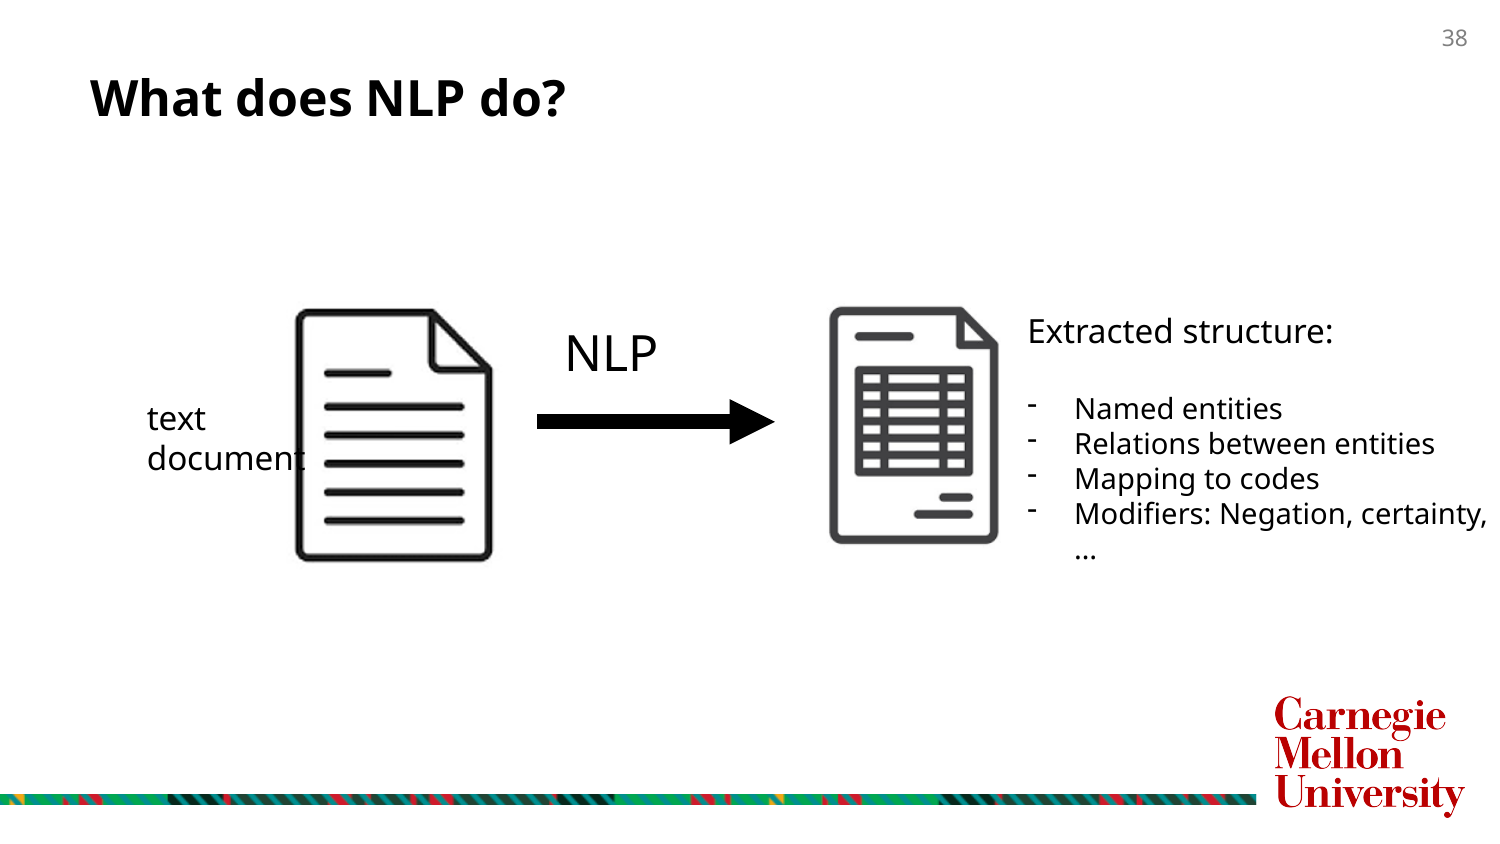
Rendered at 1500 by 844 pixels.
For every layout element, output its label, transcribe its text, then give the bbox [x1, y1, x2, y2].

text_box text document [132, 389, 257, 485]
title What does NLP do? [75, 59, 1425, 160]
text_box Extracted structure: Named entities Relations between entities Mapping to codes Modifiers: Negation, certainty, … [1012, 303, 1500, 573]
picture [0, 794, 1257, 805]
picture [1275, 696, 1465, 818]
text_box NLP [549, 313, 774, 389]
picture [779, 290, 1050, 561]
picture [262, 290, 522, 590]
